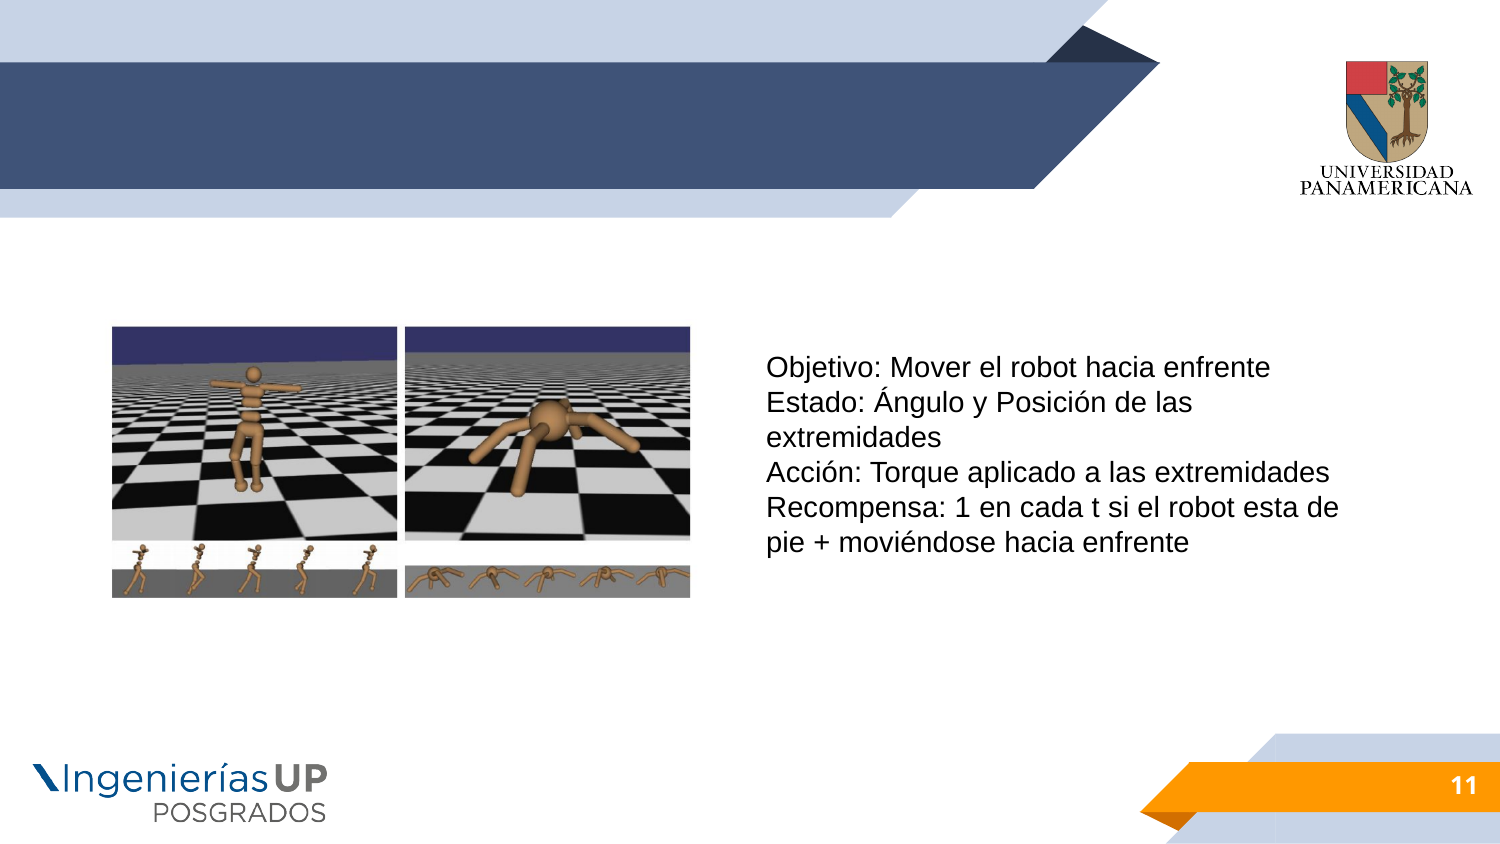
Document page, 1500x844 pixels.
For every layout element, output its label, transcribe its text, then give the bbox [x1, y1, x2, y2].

picture [102, 318, 705, 611]
picture [15, 737, 344, 844]
slide_number 11 [1249, 760, 1494, 813]
picture [1286, 44, 1490, 210]
text_box Objetivo: Mover el robot hacia enfrente Estado: Ángulo y Posición de las extremidades Acción: Torque aplicado a las extremidades Recompensa: 1 en cada t si el robot esta de pie + moviéndose hacia enfrente [751, 340, 1389, 566]
